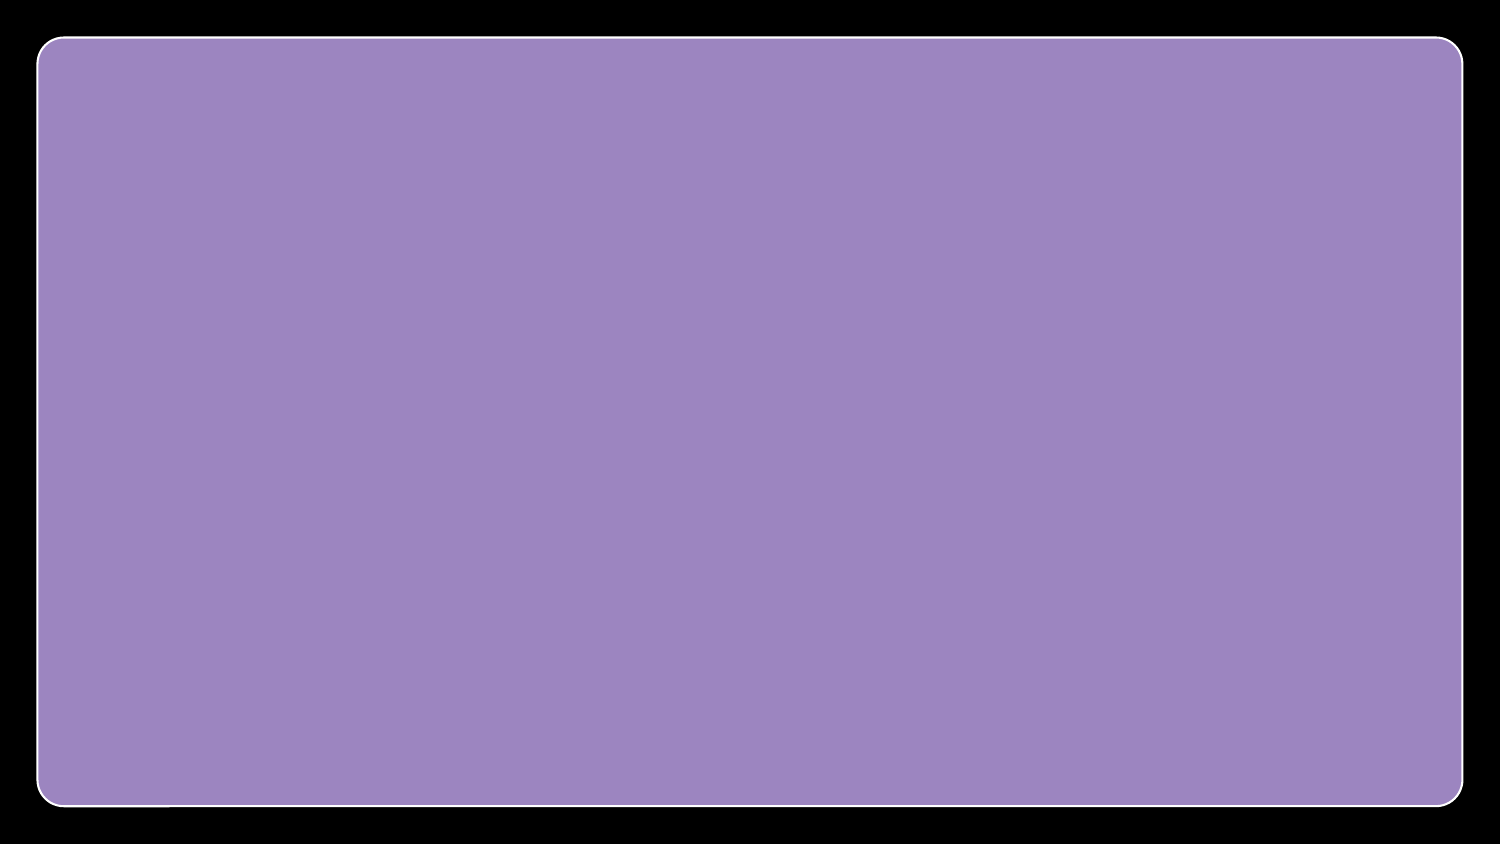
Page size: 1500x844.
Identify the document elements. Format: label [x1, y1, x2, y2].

text_box [36, 36, 1464, 808]
text_box [37, 37, 55, 54]
text_box [1445, 37, 1463, 55]
